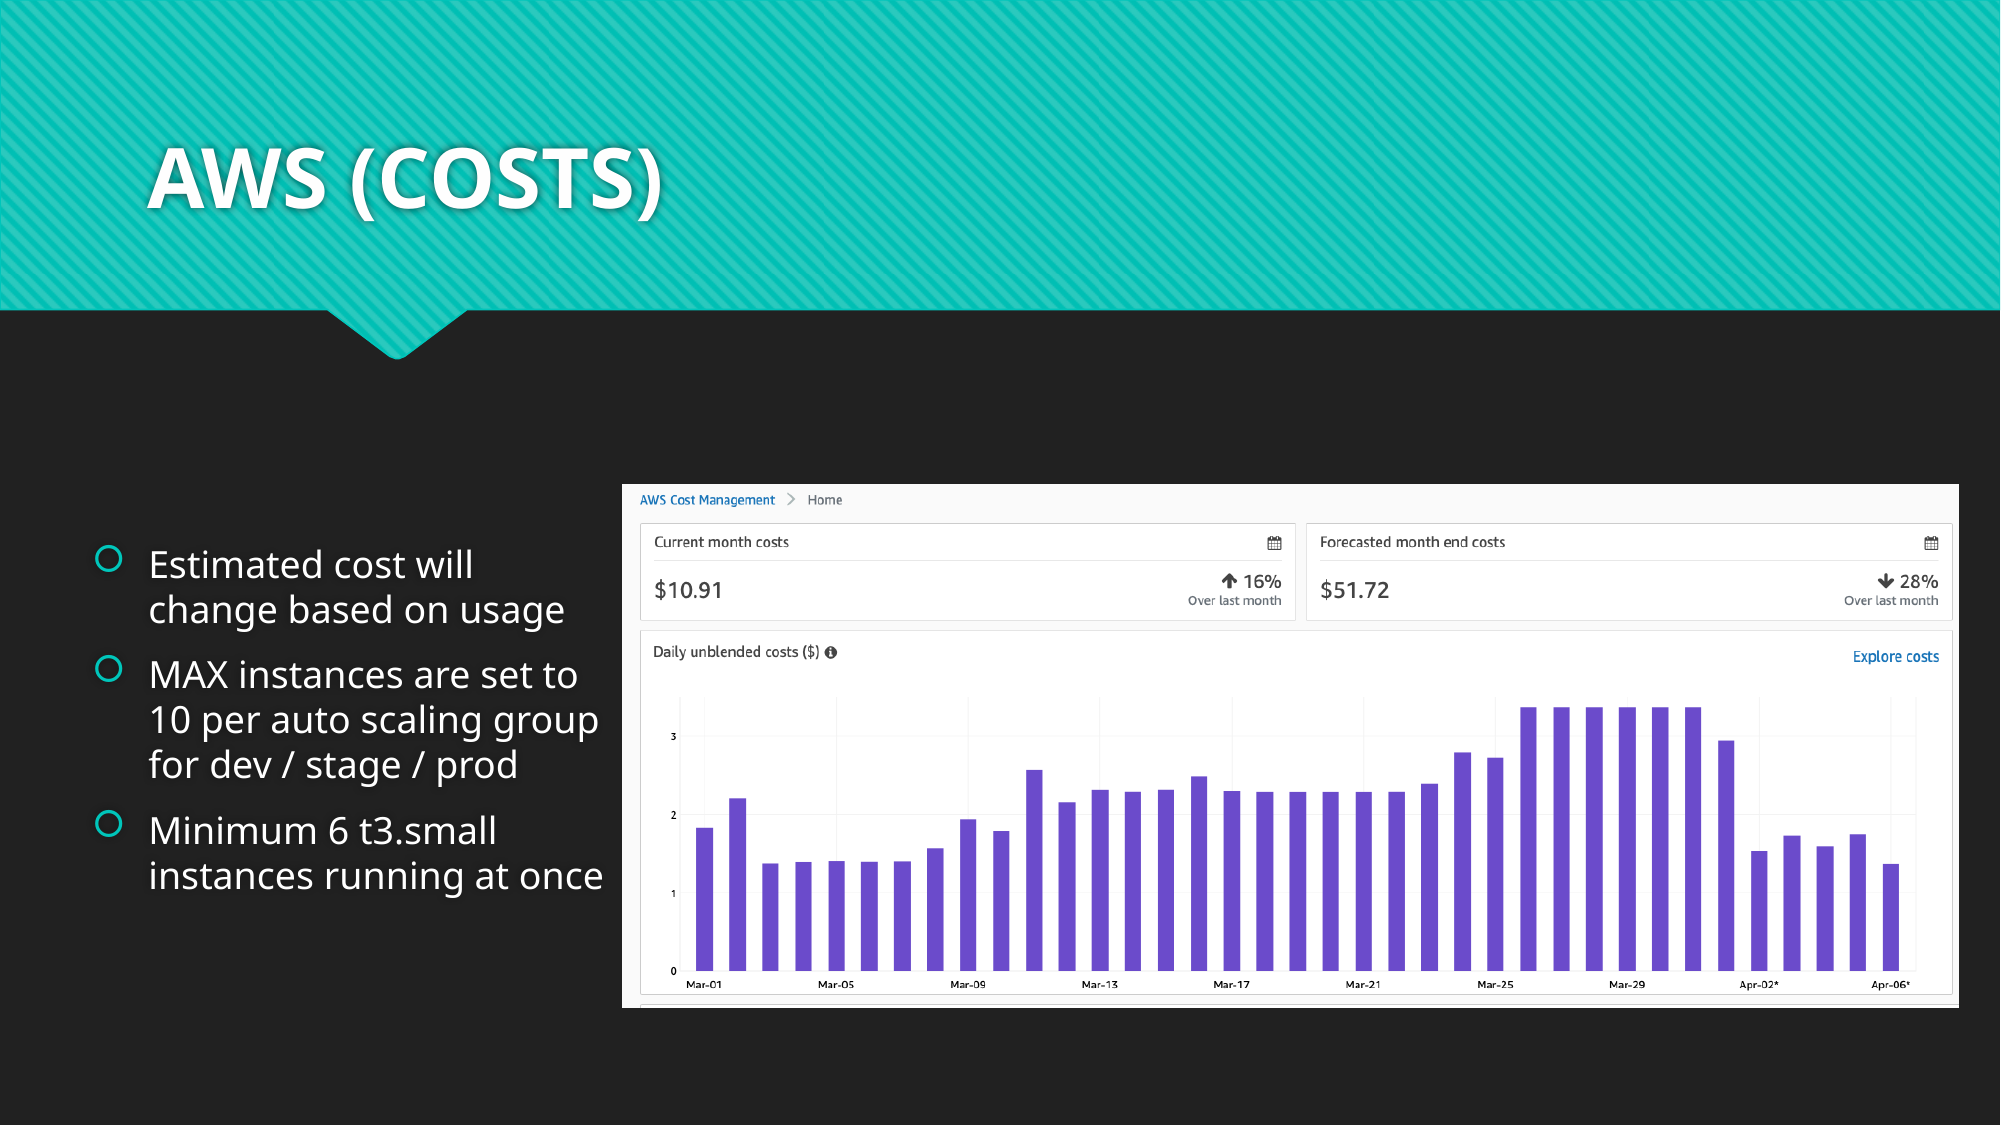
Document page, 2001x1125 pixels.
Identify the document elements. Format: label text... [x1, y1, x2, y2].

title AWS (COSTS) [132, 73, 1868, 233]
list Estimated cost will change based on usage MAX instances are set to 10 per auto scaling group for dev / stage / prod Minimum 6 t3.small instances running at once [77, 364, 623, 1074]
picture [622, 484, 1959, 1008]
